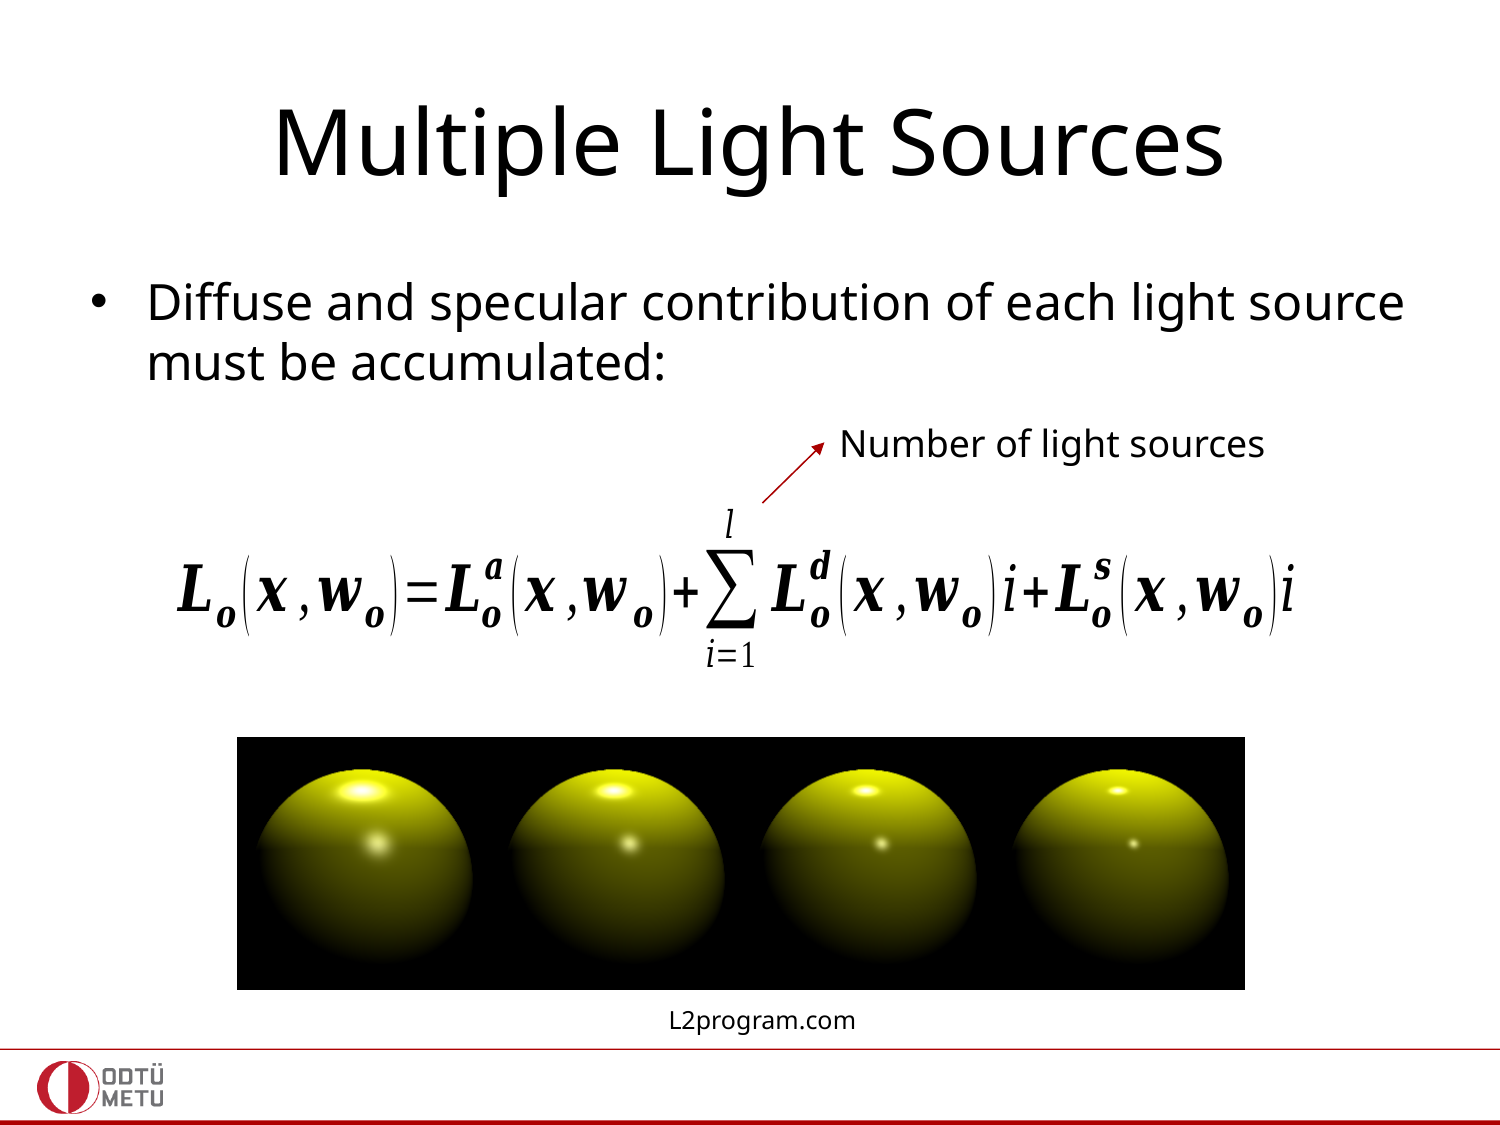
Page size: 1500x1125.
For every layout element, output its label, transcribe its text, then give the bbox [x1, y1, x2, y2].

picture [237, 737, 1245, 990]
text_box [762, 442, 838, 504]
list Diffuse and specular contribution of each light source must be accumulated: [75, 262, 1425, 1005]
title Multiple Light Sources [75, 45, 1425, 233]
picture [37, 1061, 163, 1114]
text_box Number of light sources [824, 412, 1281, 473]
text_box L2program.com [653, 999, 872, 1042]
